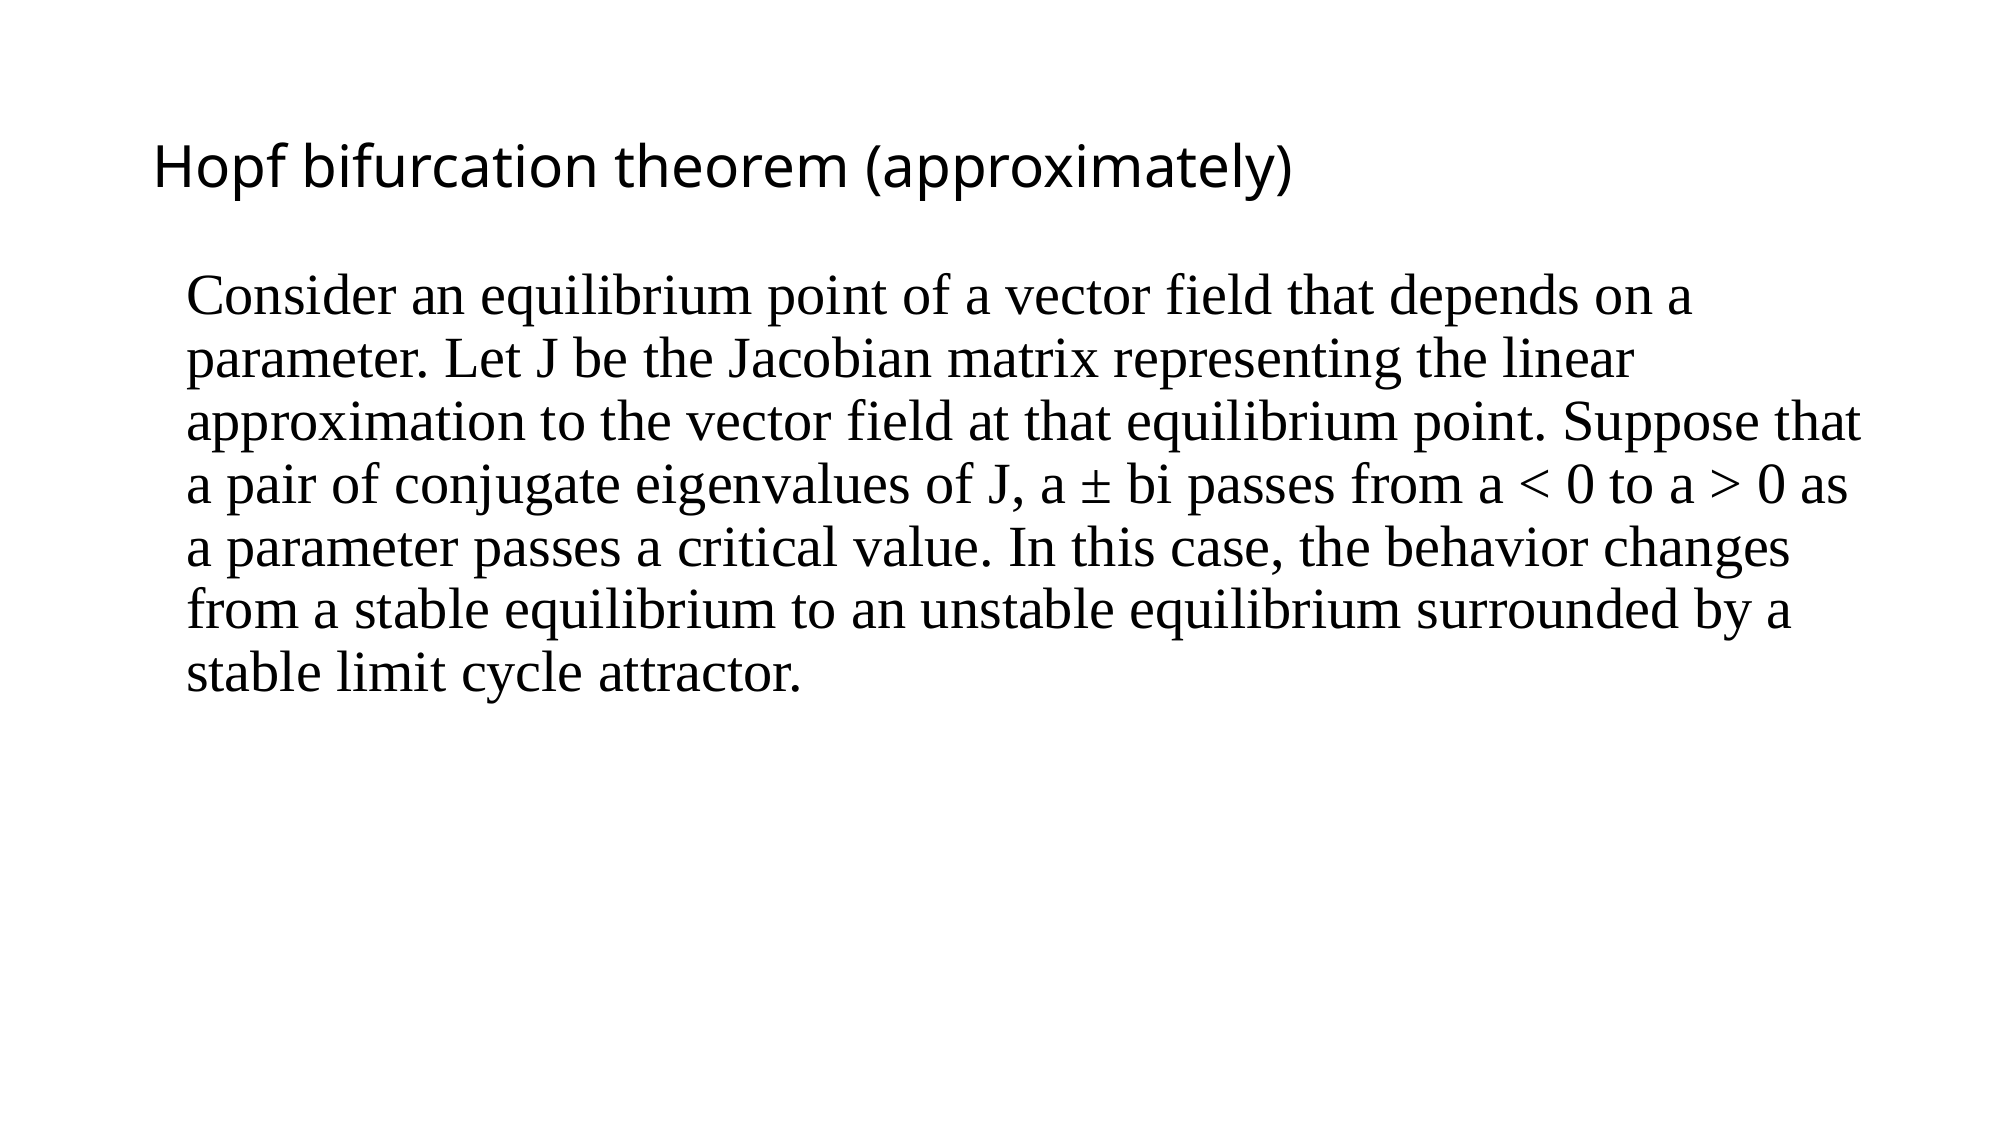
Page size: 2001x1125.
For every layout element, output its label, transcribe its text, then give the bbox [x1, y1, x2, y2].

list Consider an equilibrium point of a vector field that depends on a parameter. Let J be the Jacobian matrix representing the linear approximation to the vector field at that equilibrium point. Suppose that a pair of conjugate eigenvalues of J, a ± bi passes from a < 0 to a > 0 as a parameter passes a critical value. In this case, the behavior changes from a stable equilibrium to an unstable equilibrium surrounded by a stable limit cycle attractor. [171, 256, 1896, 971]
title Hopf bifurcation theorem (approximately) [137, 59, 1863, 278]
